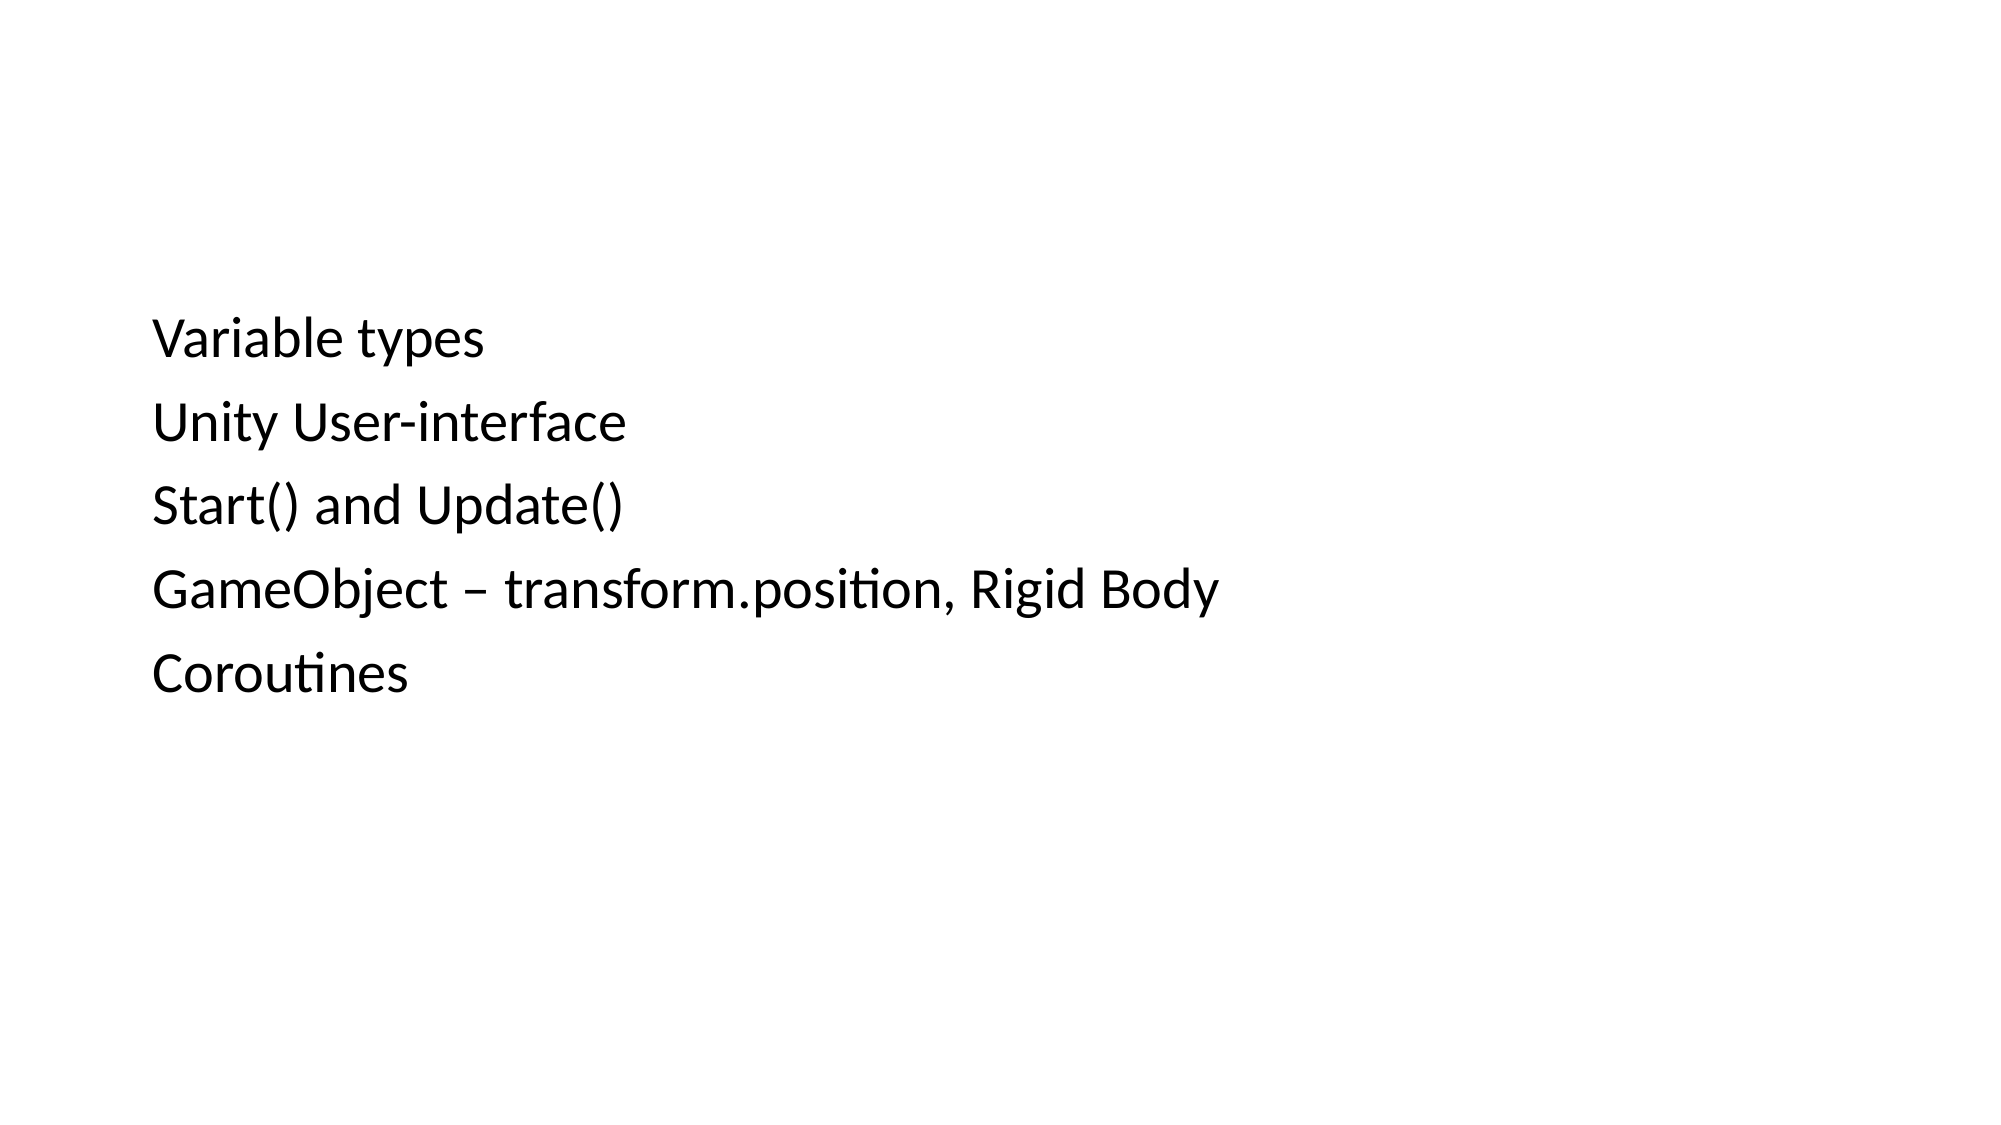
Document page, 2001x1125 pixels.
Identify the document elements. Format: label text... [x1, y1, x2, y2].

list Variable types Unity User-interface Start() and Update() GameObject – transform.position, Rigid Body Coroutines [137, 299, 1863, 1014]
